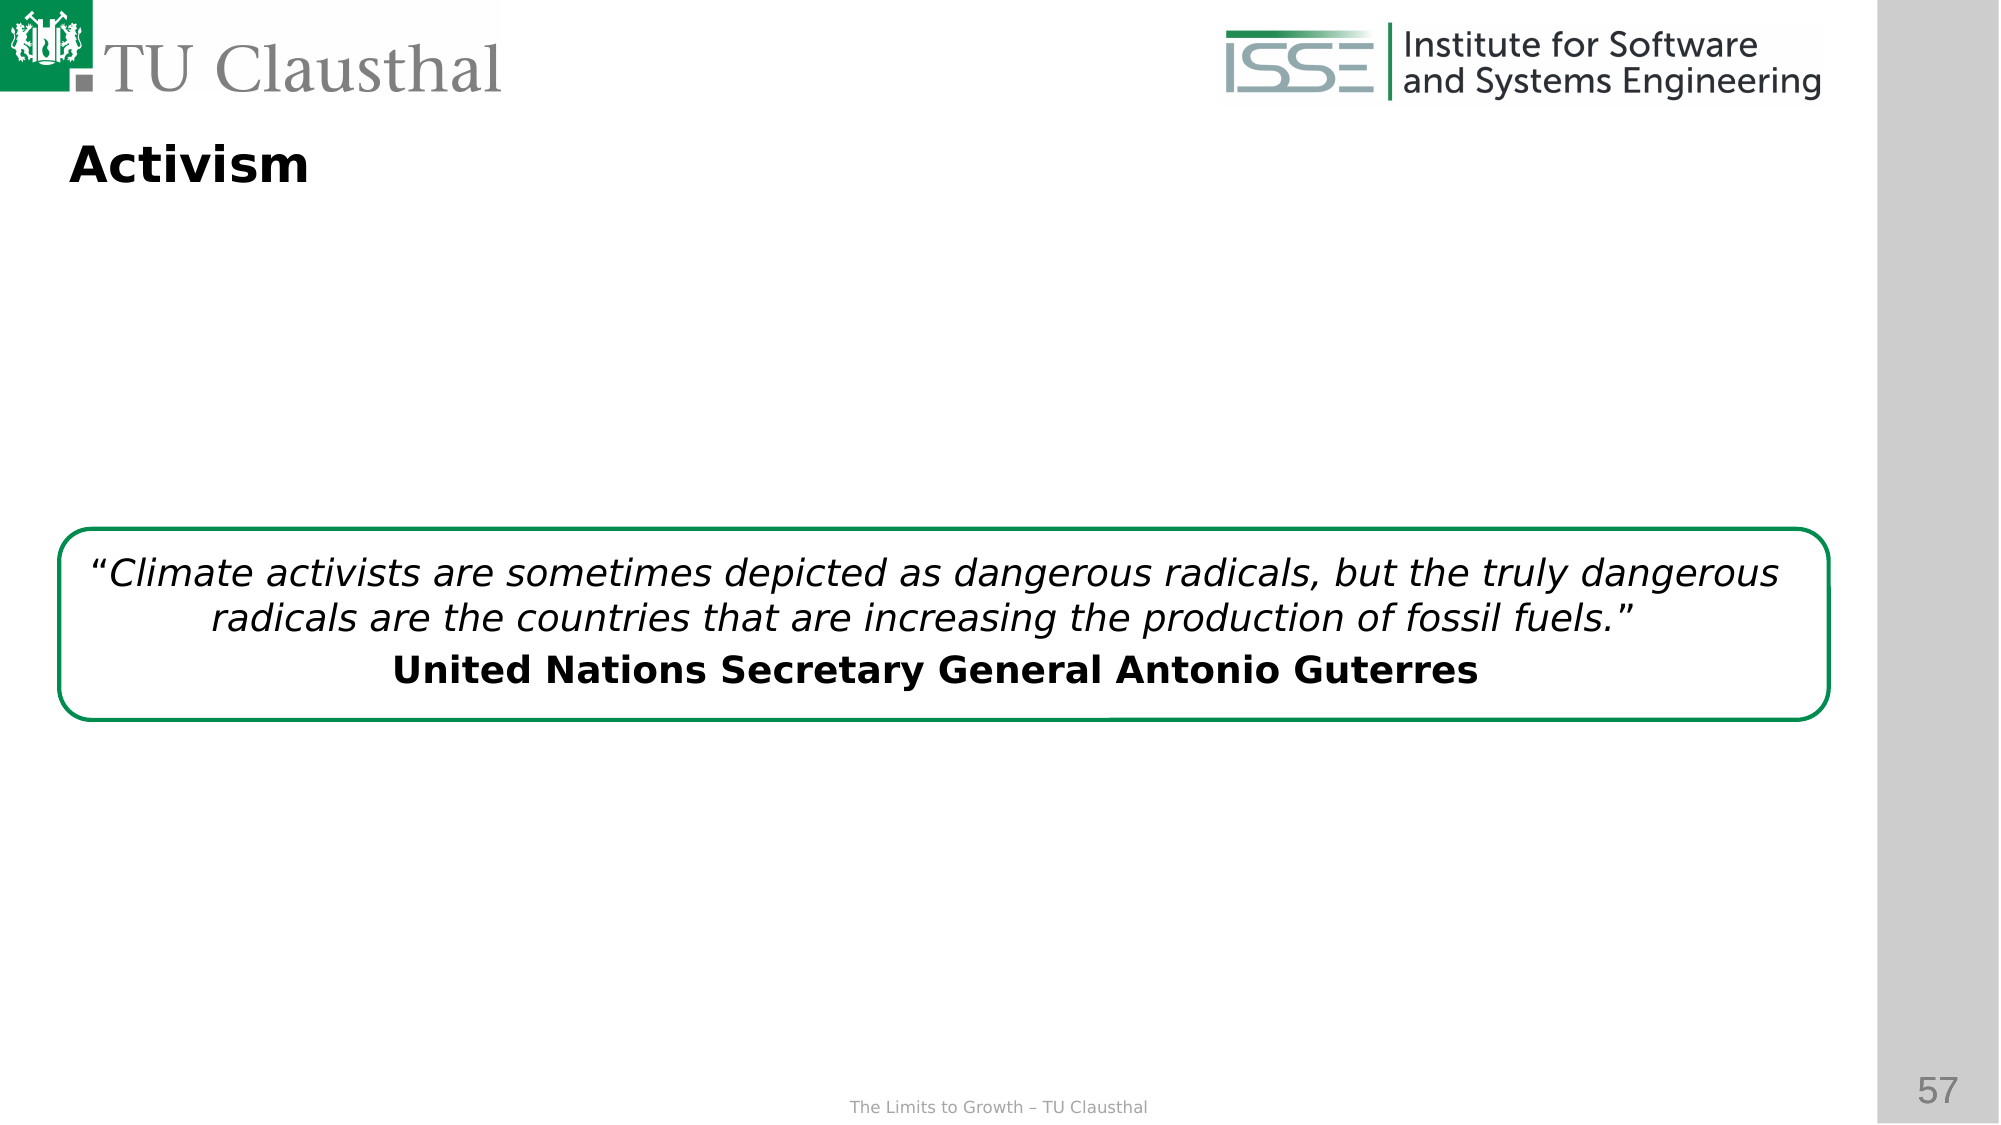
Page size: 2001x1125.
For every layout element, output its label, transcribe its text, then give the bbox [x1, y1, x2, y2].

text_box Activism [54, 125, 1817, 206]
text_box “Climate activists are sometimes depicted as dangerous radicals, but the truly dangerous radicals are the countries that are increasing the production of fossil fuels.” United Nations Secretary General Antonio Guterres [54, 208, 1817, 1033]
picture [0, 0, 501, 92]
text_box [57, 526, 1831, 722]
picture [1218, 22, 1826, 107]
